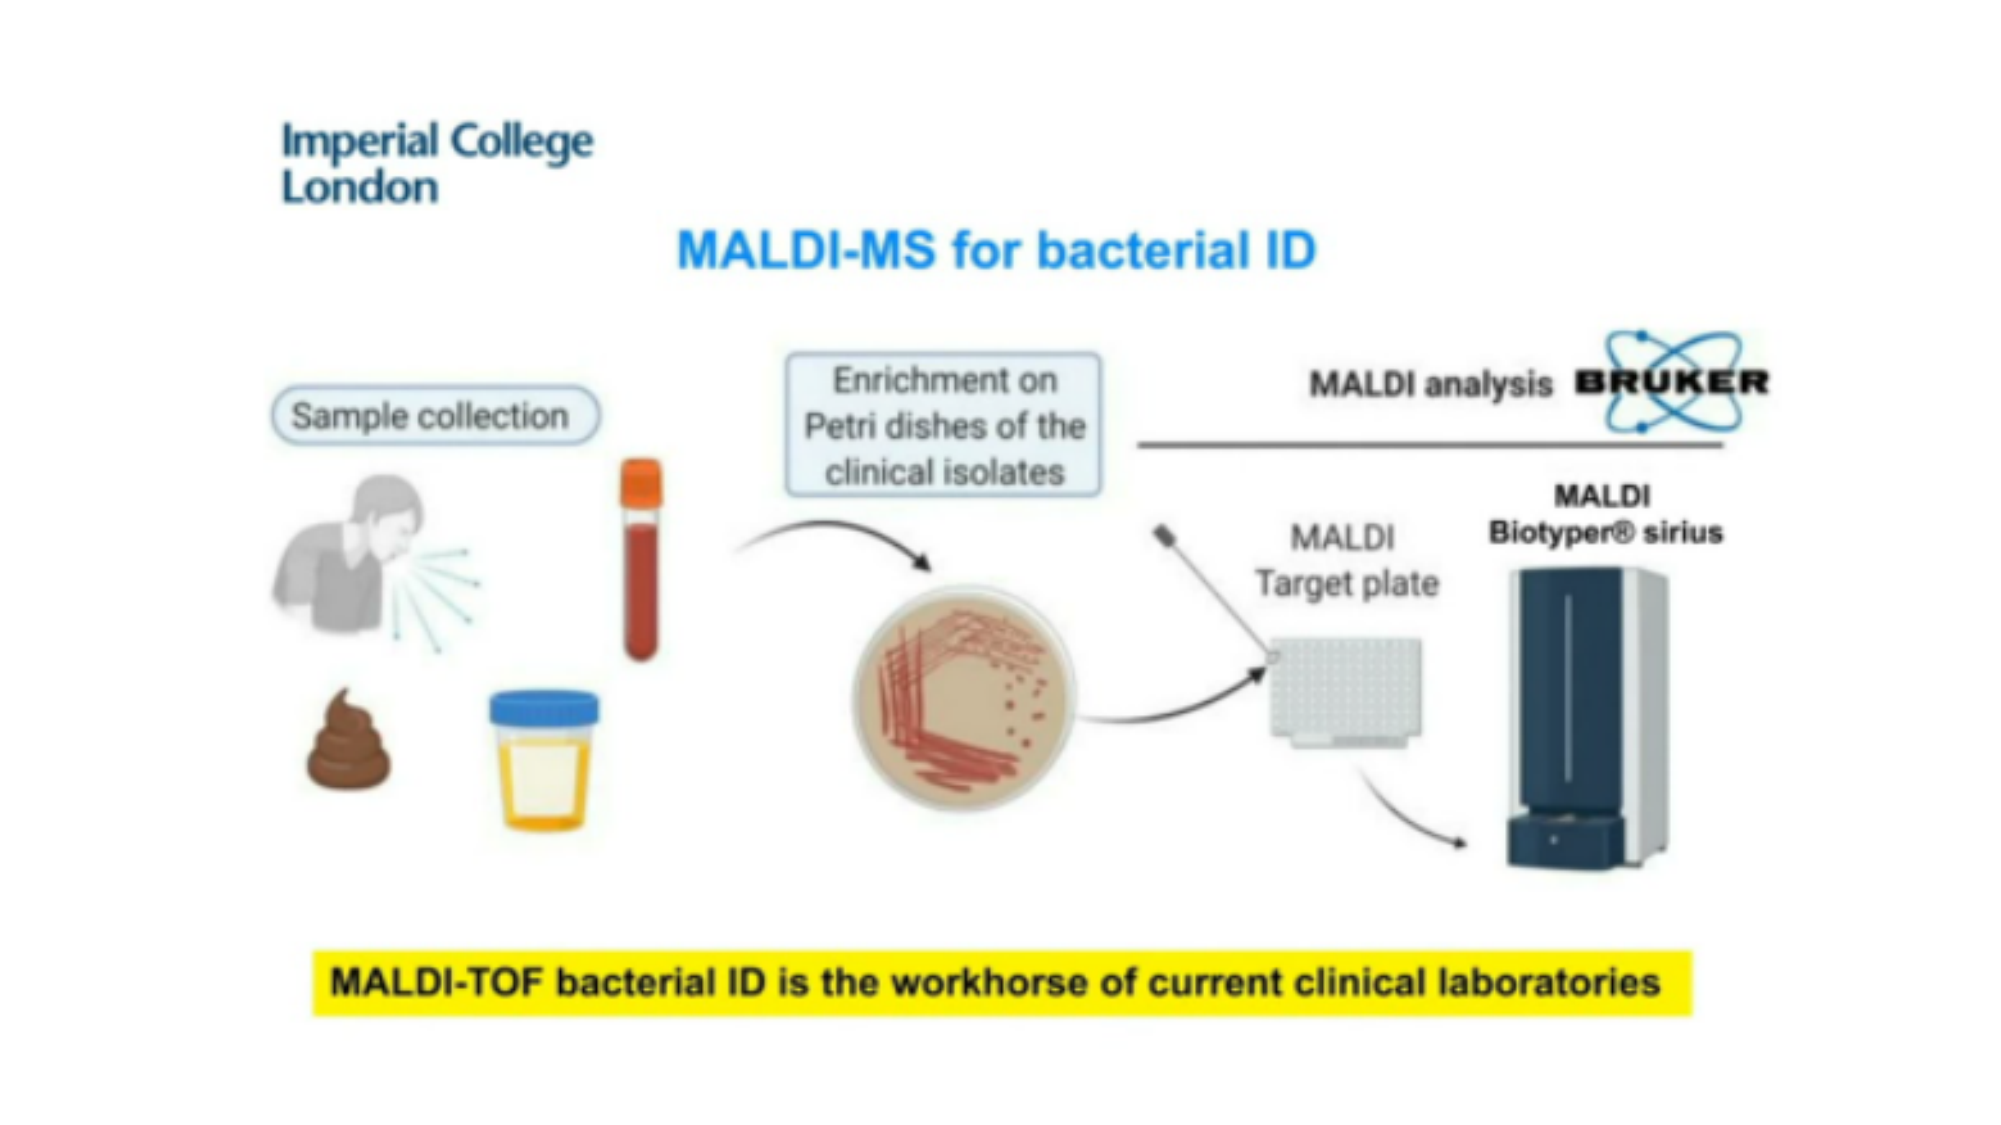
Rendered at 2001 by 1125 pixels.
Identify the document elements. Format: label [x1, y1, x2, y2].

picture [211, 85, 1789, 1066]
